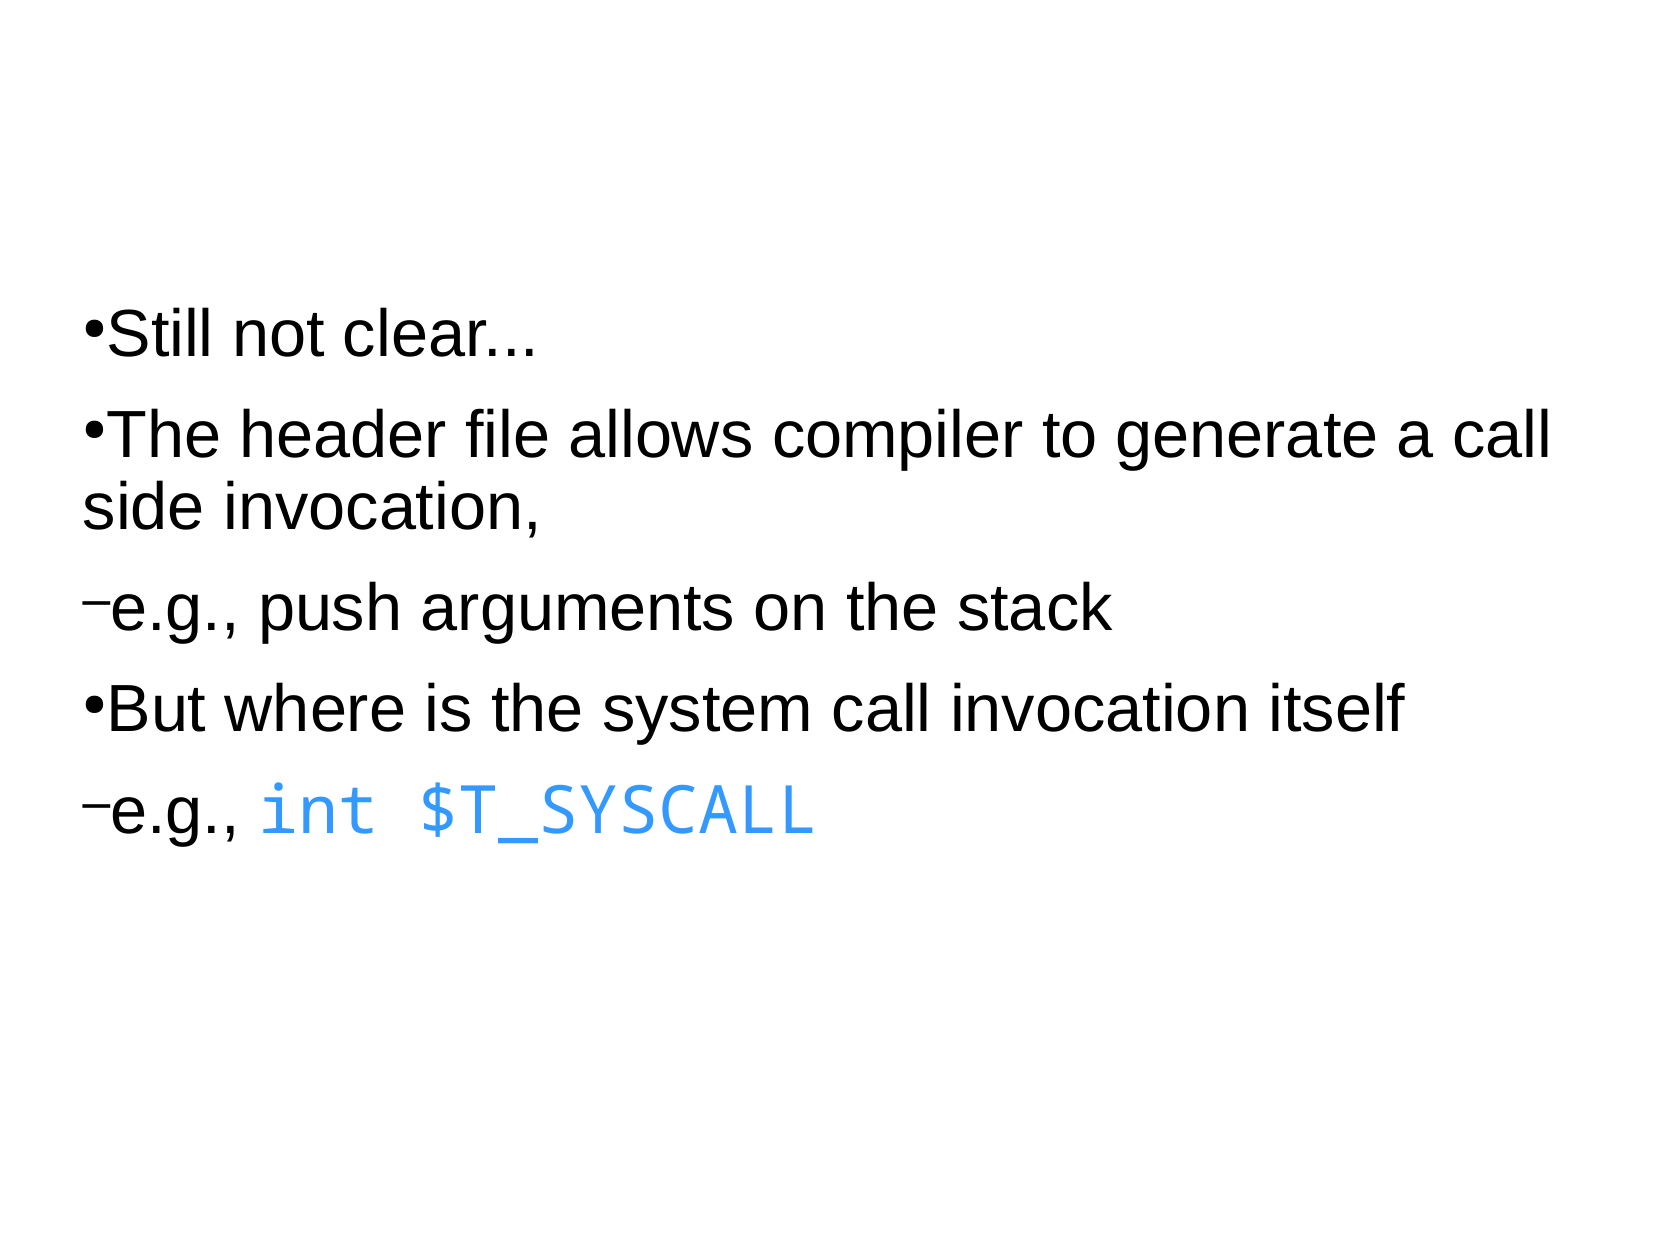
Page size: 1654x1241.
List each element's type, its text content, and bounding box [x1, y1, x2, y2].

list Still not clear... The header file allows compiler to generate a call side invocation, e.g., push arguments on the stack But where is the system call invocation itself e.g., int $T_SYSCALL [82, 290, 1571, 1010]
